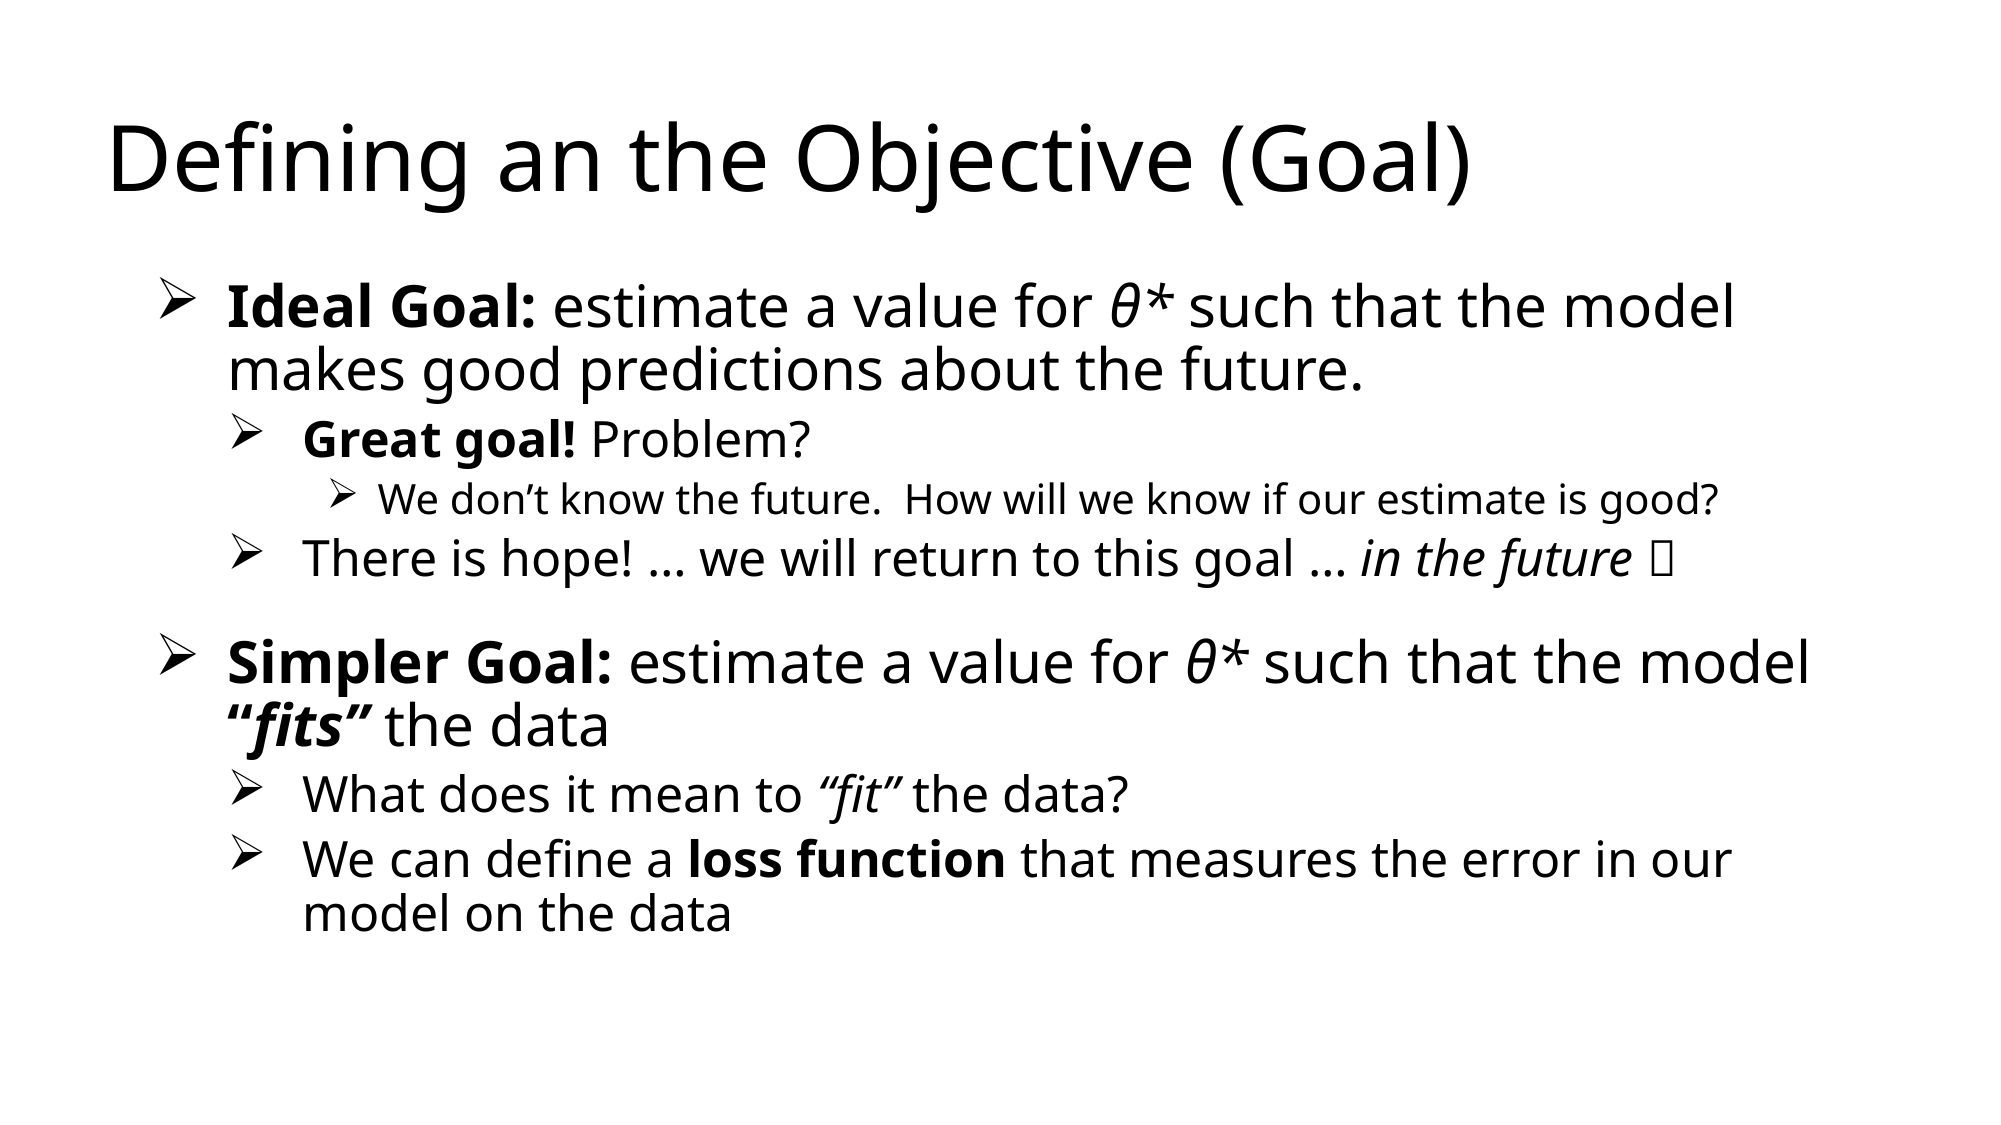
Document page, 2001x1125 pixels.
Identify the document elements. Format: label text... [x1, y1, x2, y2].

list Ideal Goal: estimate a value for θ* such that the model makes good predictions about the future. Great goal! Problem? We don’t know the future. How will we know if our estimate is good? There is hope! … we will return to this goal … in the future  Simpler Goal: estimate a value for θ* such that the model “fits” the data What does it mean to “fit” the data? We can define a loss function that measures the error in our model on the data [137, 270, 1863, 1042]
title Defining an the Objective (Goal) [90, 52, 1863, 271]
